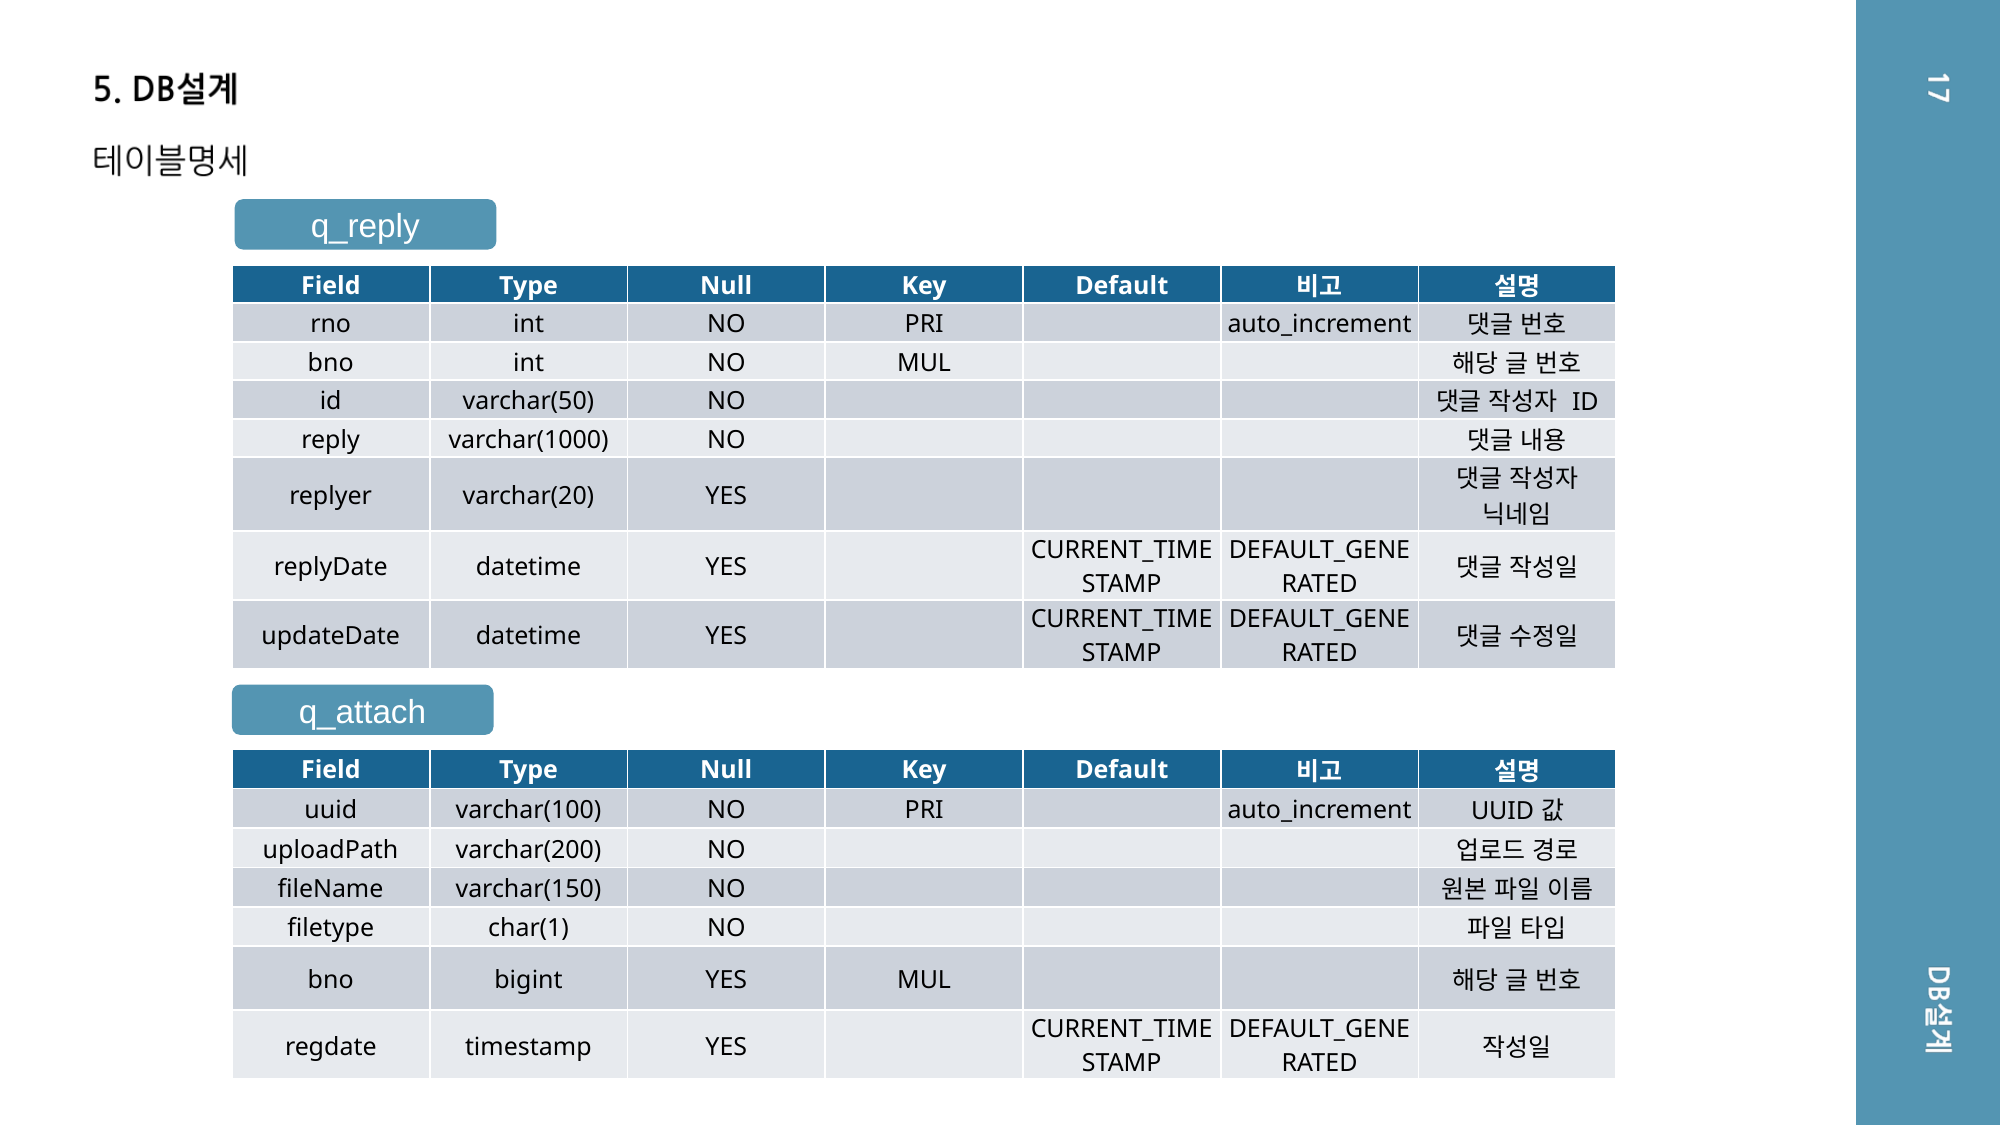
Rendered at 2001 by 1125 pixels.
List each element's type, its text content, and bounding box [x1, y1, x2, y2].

table_cell [826, 1011, 1022, 1078]
table_cell [1024, 947, 1220, 1009]
table_cell 댓글 내용 [1419, 420, 1615, 456]
table_cell [826, 601, 1022, 668]
table_cell auto_increment [1222, 789, 1418, 827]
table_cell 원본 파일 이름 [1419, 868, 1615, 906]
text_box q_attach [230, 683, 495, 736]
picture [87, 59, 255, 120]
table_cell 댓글 작성자 ID [1419, 381, 1615, 418]
table_cell timestamp [431, 1011, 627, 1078]
table_cell DEFAULT_GENERATED [1222, 601, 1418, 668]
table_cell NO [628, 789, 824, 827]
table_cell [1222, 868, 1418, 906]
table_cell 댓글 작성자 닉네임 [1419, 458, 1615, 530]
table_cell updateDate [233, 601, 429, 668]
table_cell NO [628, 829, 824, 867]
table_cell varchar(150) [431, 868, 627, 906]
table_header Type [431, 266, 627, 302]
table_header 비고 [1222, 750, 1418, 788]
table_cell YES [628, 532, 824, 599]
table_cell 해당 글 번호 [1419, 947, 1615, 1009]
table_cell [1222, 343, 1418, 379]
table_cell 작성일 [1419, 1011, 1615, 1078]
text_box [1920, 70, 1963, 1054]
table_cell replyDate [233, 532, 429, 599]
table_header 설명 [1419, 266, 1615, 302]
table_cell [1024, 381, 1220, 418]
table_cell [826, 829, 1022, 867]
table_header Key [826, 266, 1022, 302]
table_header Null [628, 266, 824, 302]
table_cell [1024, 829, 1220, 867]
table_cell varchar(20) [431, 458, 627, 530]
table_cell [1222, 947, 1418, 1009]
table_cell replyer [233, 458, 429, 530]
table_cell uploadPath [233, 829, 429, 867]
table_cell [1024, 420, 1220, 456]
table_cell [826, 868, 1022, 906]
table_cell bno [233, 947, 429, 1009]
table_cell CURRENT_TIMESTAMP [1024, 1011, 1220, 1078]
table_header 설명 [1419, 750, 1615, 788]
table_cell regdate [233, 1011, 429, 1078]
table_cell [1024, 304, 1220, 341]
table_cell 댓글 번호 [1419, 304, 1615, 341]
table_cell char(1) [431, 908, 627, 945]
table_header Null [628, 750, 824, 788]
table_cell [1222, 829, 1418, 867]
table_cell YES [628, 601, 824, 668]
table_header 비고 [1222, 266, 1418, 302]
table_cell 댓글 작성일 [1419, 532, 1615, 599]
table_cell datetime [431, 601, 627, 668]
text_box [1856, 0, 2000, 1125]
table_cell YES [628, 1011, 824, 1078]
text_box q_reply [233, 198, 498, 251]
table_cell DEFAULT_GENERATED [1222, 532, 1418, 599]
table_cell [1222, 381, 1418, 418]
table_cell 업로드 경로 [1419, 829, 1615, 867]
table_cell [1222, 458, 1418, 530]
table_cell int [431, 343, 627, 379]
table_cell bno [233, 343, 429, 379]
table_cell [826, 458, 1022, 530]
table_cell NO [628, 908, 824, 945]
table_cell NO [628, 381, 824, 418]
table_cell fileName [233, 868, 429, 906]
table_cell reply [233, 420, 429, 456]
table_cell [826, 381, 1022, 418]
table_cell UUID값 [1419, 789, 1615, 827]
table_cell 댓글 수정일 [1419, 601, 1615, 668]
table_cell [826, 908, 1022, 945]
table_cell varchar(200) [431, 829, 627, 867]
table_header Field [233, 266, 429, 302]
table_cell [1024, 868, 1220, 906]
table_cell CURRENT_TIMESTAMP [1024, 601, 1220, 668]
table_cell PRI [826, 304, 1022, 341]
table_cell filetype [233, 908, 429, 945]
table_cell varchar(1000) [431, 420, 627, 456]
table_cell int [431, 304, 627, 341]
table_cell auto_increment [1222, 304, 1418, 341]
table_cell NO [628, 868, 824, 906]
table_cell [826, 420, 1022, 456]
table_cell varchar(50) [431, 381, 627, 418]
table_cell [1024, 908, 1220, 945]
table_cell DEFAULT_GENERATED [1222, 1011, 1418, 1078]
table_cell varchar(100) [431, 789, 627, 827]
table_cell [1024, 789, 1220, 827]
table_cell CURRENT_TIMESTAMP [1024, 532, 1220, 599]
table_cell [1222, 908, 1418, 945]
table_cell rno [233, 304, 429, 341]
picture [87, 131, 264, 192]
table_cell 해당 글 번호 [1419, 343, 1615, 379]
table_cell id [233, 381, 429, 418]
table_cell NO [628, 420, 824, 456]
table_cell bigint [431, 947, 627, 1009]
table_cell YES [628, 458, 824, 530]
table_cell YES [628, 947, 824, 1009]
table_cell MUL [826, 947, 1022, 1009]
table_header Default [1024, 266, 1220, 302]
table_cell PRI [826, 789, 1022, 827]
table_cell [1024, 458, 1220, 530]
table_cell MUL [826, 343, 1022, 379]
table_cell [826, 532, 1022, 599]
table_cell uuid [233, 789, 429, 827]
table_cell NO [628, 304, 824, 341]
table_header Default [1024, 750, 1220, 788]
table_cell NO [628, 343, 824, 379]
table_cell datetime [431, 532, 627, 599]
table_cell 파일 타입 [1419, 908, 1615, 945]
table_header Field [233, 750, 429, 788]
table_header Key [826, 750, 1022, 788]
table_header Type [431, 750, 627, 788]
table_cell [1222, 420, 1418, 456]
table_cell [1024, 343, 1220, 379]
